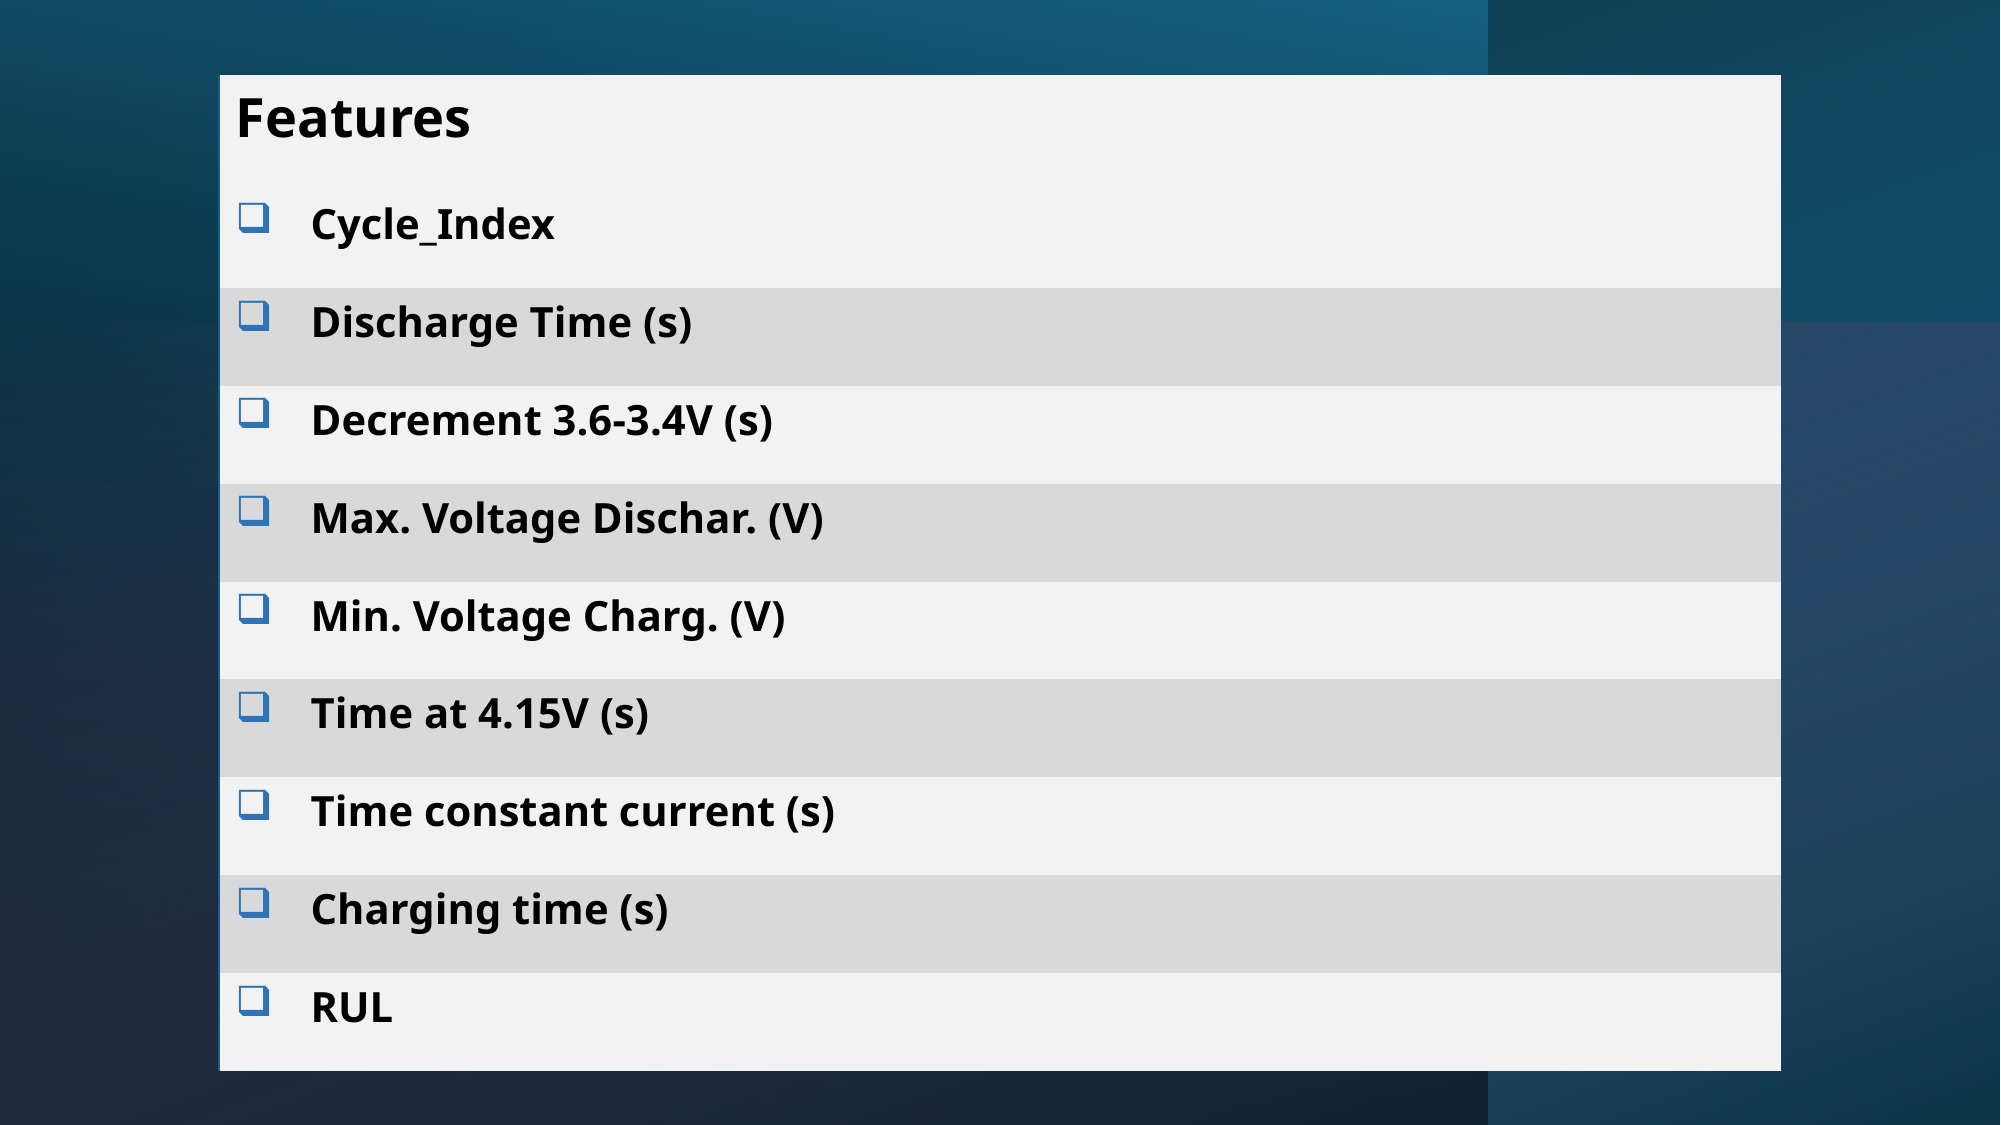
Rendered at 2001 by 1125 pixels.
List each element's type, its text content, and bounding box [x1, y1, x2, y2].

table_header Features [220, 75, 1781, 190]
table_cell Decrement 3.6-3.4V (s) [220, 386, 1781, 484]
table_cell Time constant current (s) [220, 777, 1781, 875]
text_box [0, 0, 1489, 321]
table_cell Max. Voltage Dischar. (V) [220, 484, 1781, 582]
text_box [1489, 0, 2000, 321]
table_cell Time at 4.15V (s) [220, 679, 1781, 777]
table_cell Min. Voltage Charg. (V) [220, 582, 1781, 679]
table_cell Charging time (s) [220, 875, 1781, 973]
table_cell Discharge Time (s) [220, 288, 1781, 386]
text_box [0, 321, 2000, 1125]
table_cell RUL [220, 973, 1781, 1071]
table_cell Cycle_Index [220, 190, 1781, 288]
